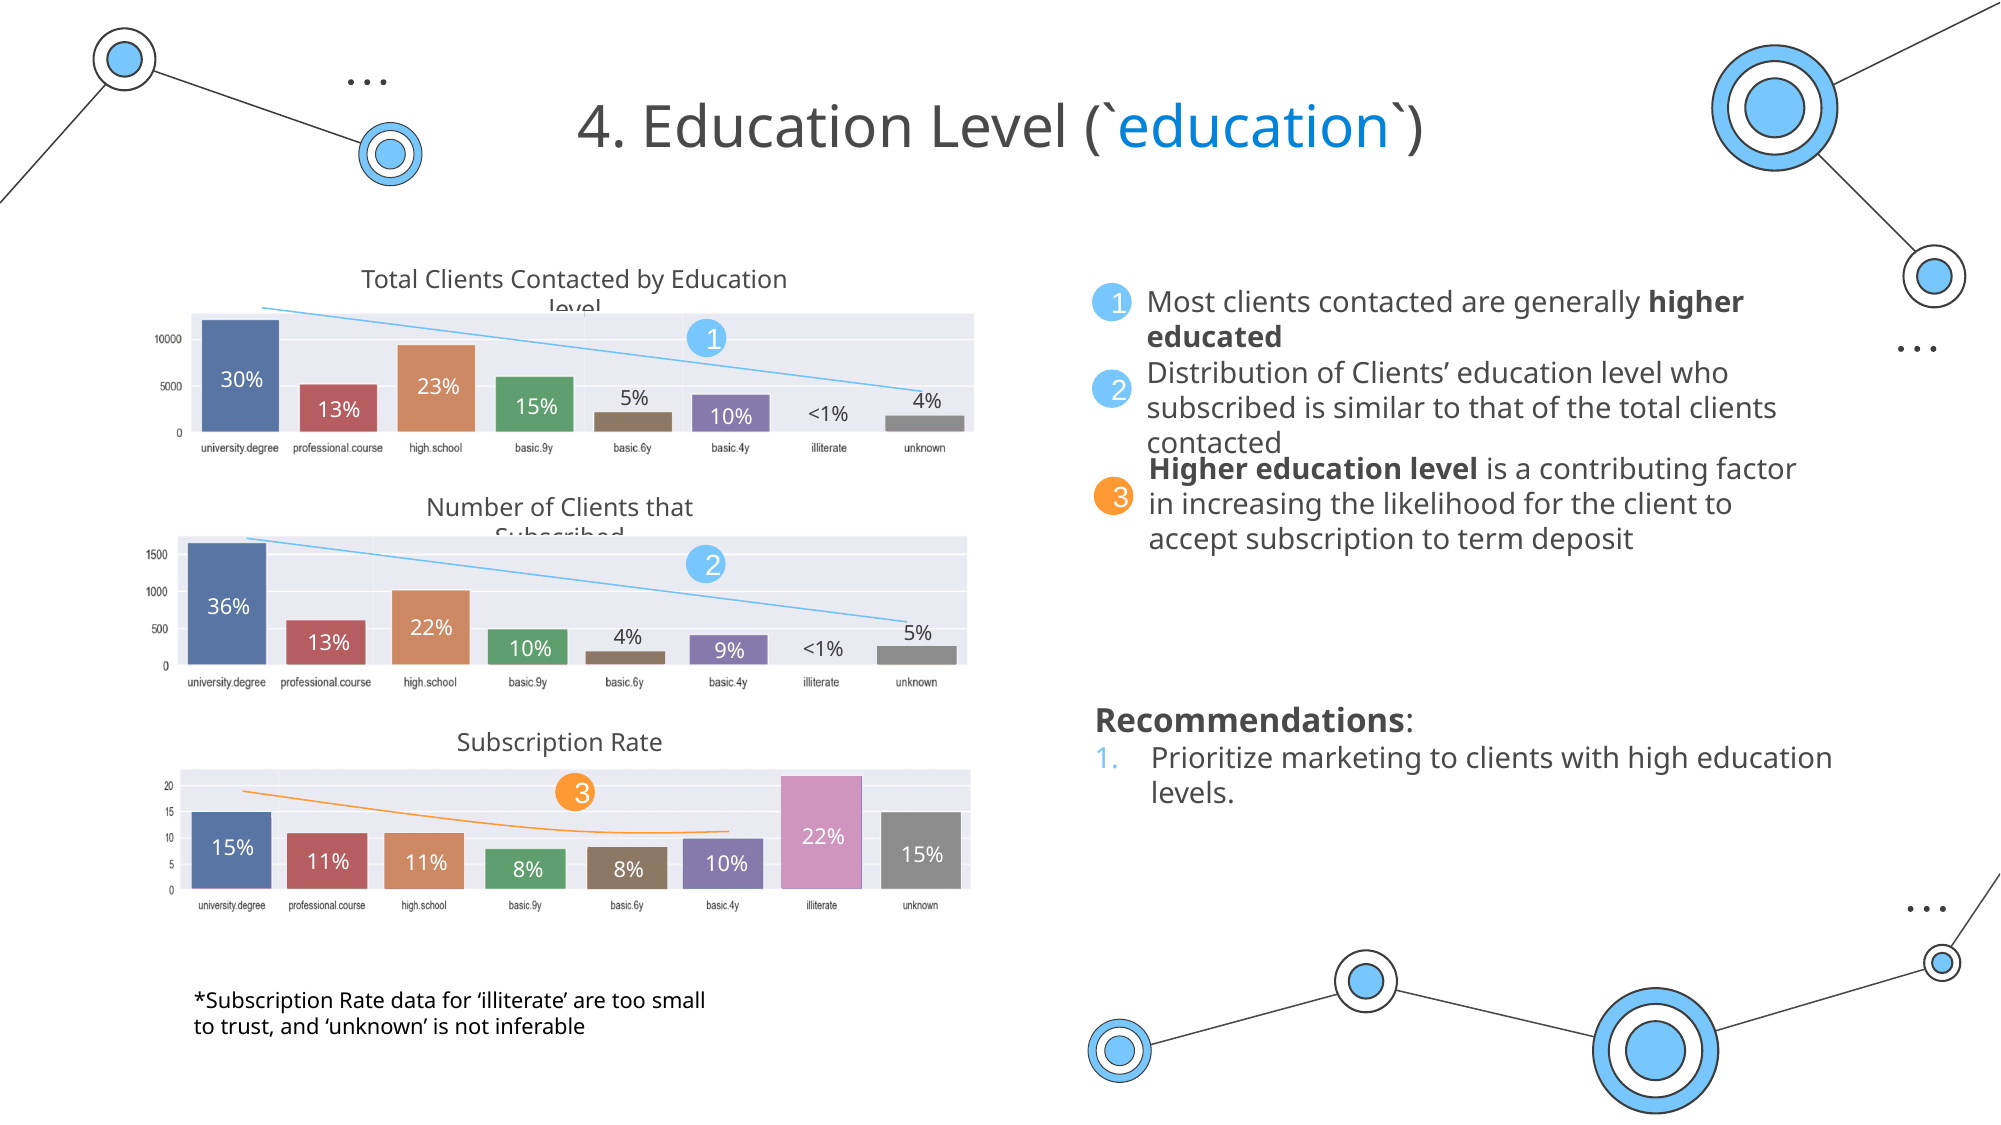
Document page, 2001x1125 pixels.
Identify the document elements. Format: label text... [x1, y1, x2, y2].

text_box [261, 307, 923, 392]
text_box Total Clients Contacted by Education level [319, 248, 831, 306]
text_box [246, 537, 908, 623]
text_box Recommendations: Prioritize marketing to clients with high education levels. [1049, 684, 1852, 931]
text_box 3 [1091, 474, 1133, 518]
title 4. Education Level (`education`) [277, 73, 1724, 194]
text_box 1 [1089, 280, 1131, 324]
text_box *Subscription Rate data for ‘illiterate’ are too small to trust, and ‘unknown’ is not inferable [179, 979, 730, 1047]
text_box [149, 310, 975, 457]
text_box Subscription Rate [359, 711, 761, 765]
text_box Higher education level is a contributing factor in increasing the likelihood for the client to accept subscription to term deposit [1133, 435, 1845, 540]
text_box Most clients contacted are generally higher educated [1131, 268, 1875, 340]
text_box 2 [1089, 367, 1131, 410]
text_box Distribution of Clients’ education level who subscribed is similar to that of the total clients contacted [1131, 338, 1845, 443]
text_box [160, 767, 975, 913]
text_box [140, 535, 968, 692]
text_box Number of Clients that Subscribed [359, 476, 761, 533]
